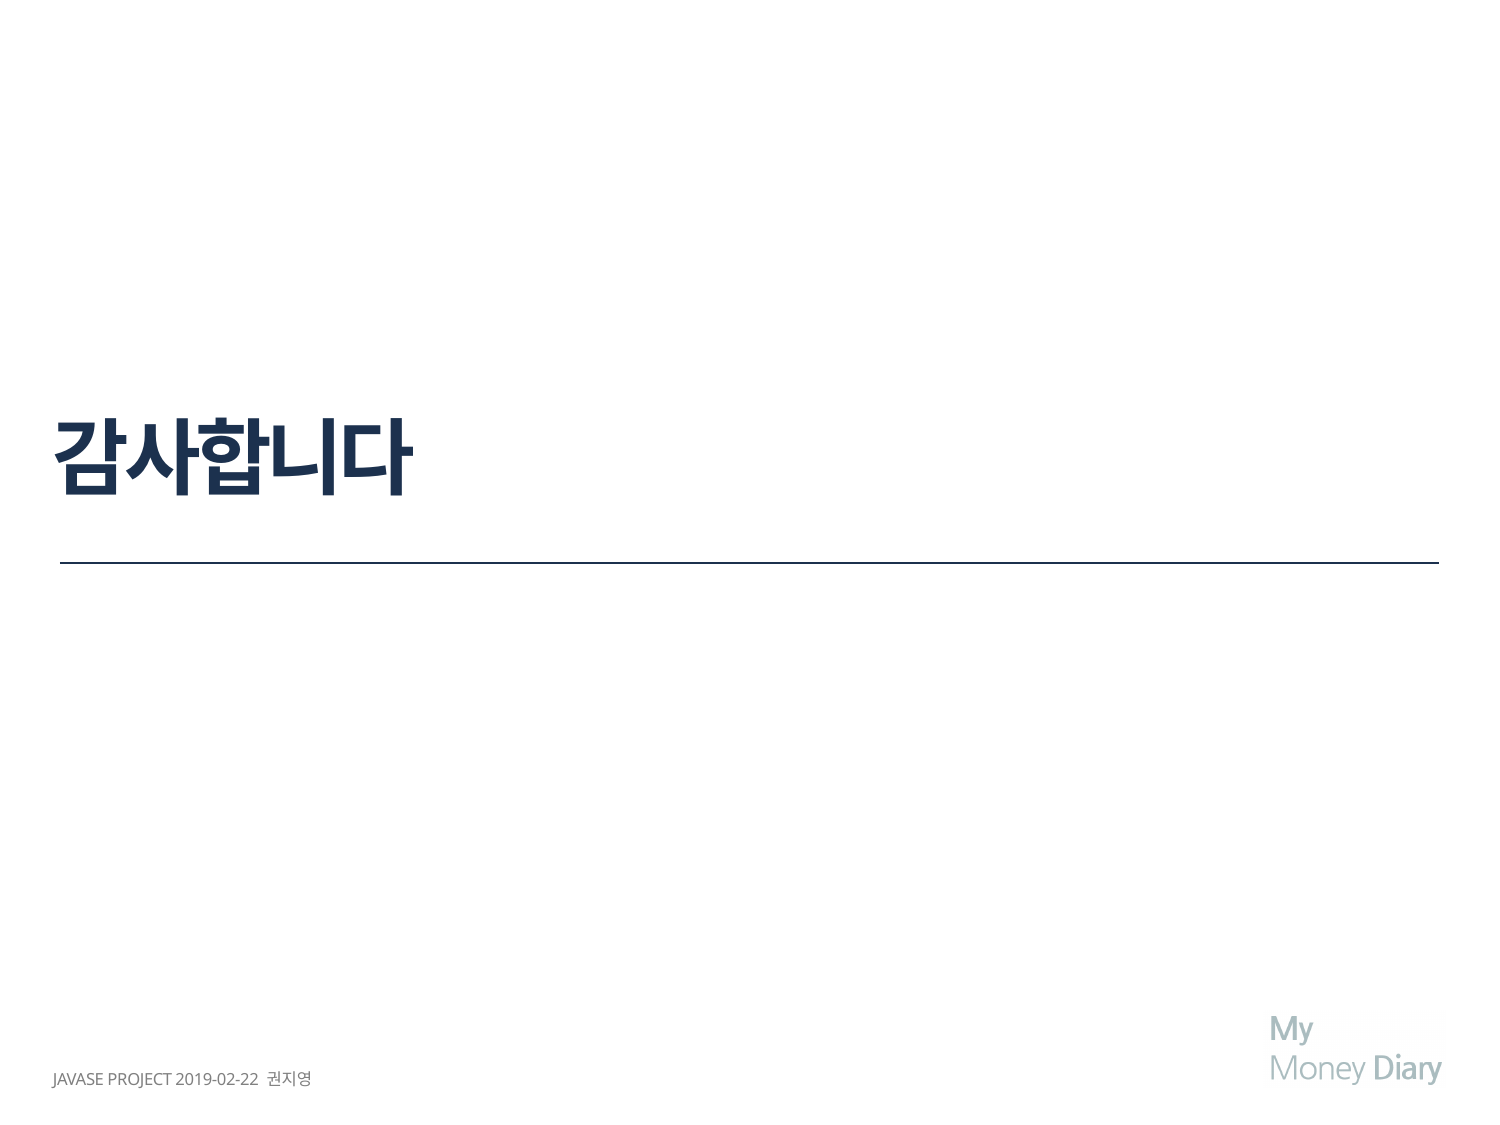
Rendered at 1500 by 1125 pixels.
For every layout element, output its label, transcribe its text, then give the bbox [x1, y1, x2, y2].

picture [1262, 1010, 1446, 1088]
text_box JAVASE PROJECT 2019-02-22 권지영 [37, 1051, 564, 1125]
title 감사합니다 [37, 397, 608, 569]
